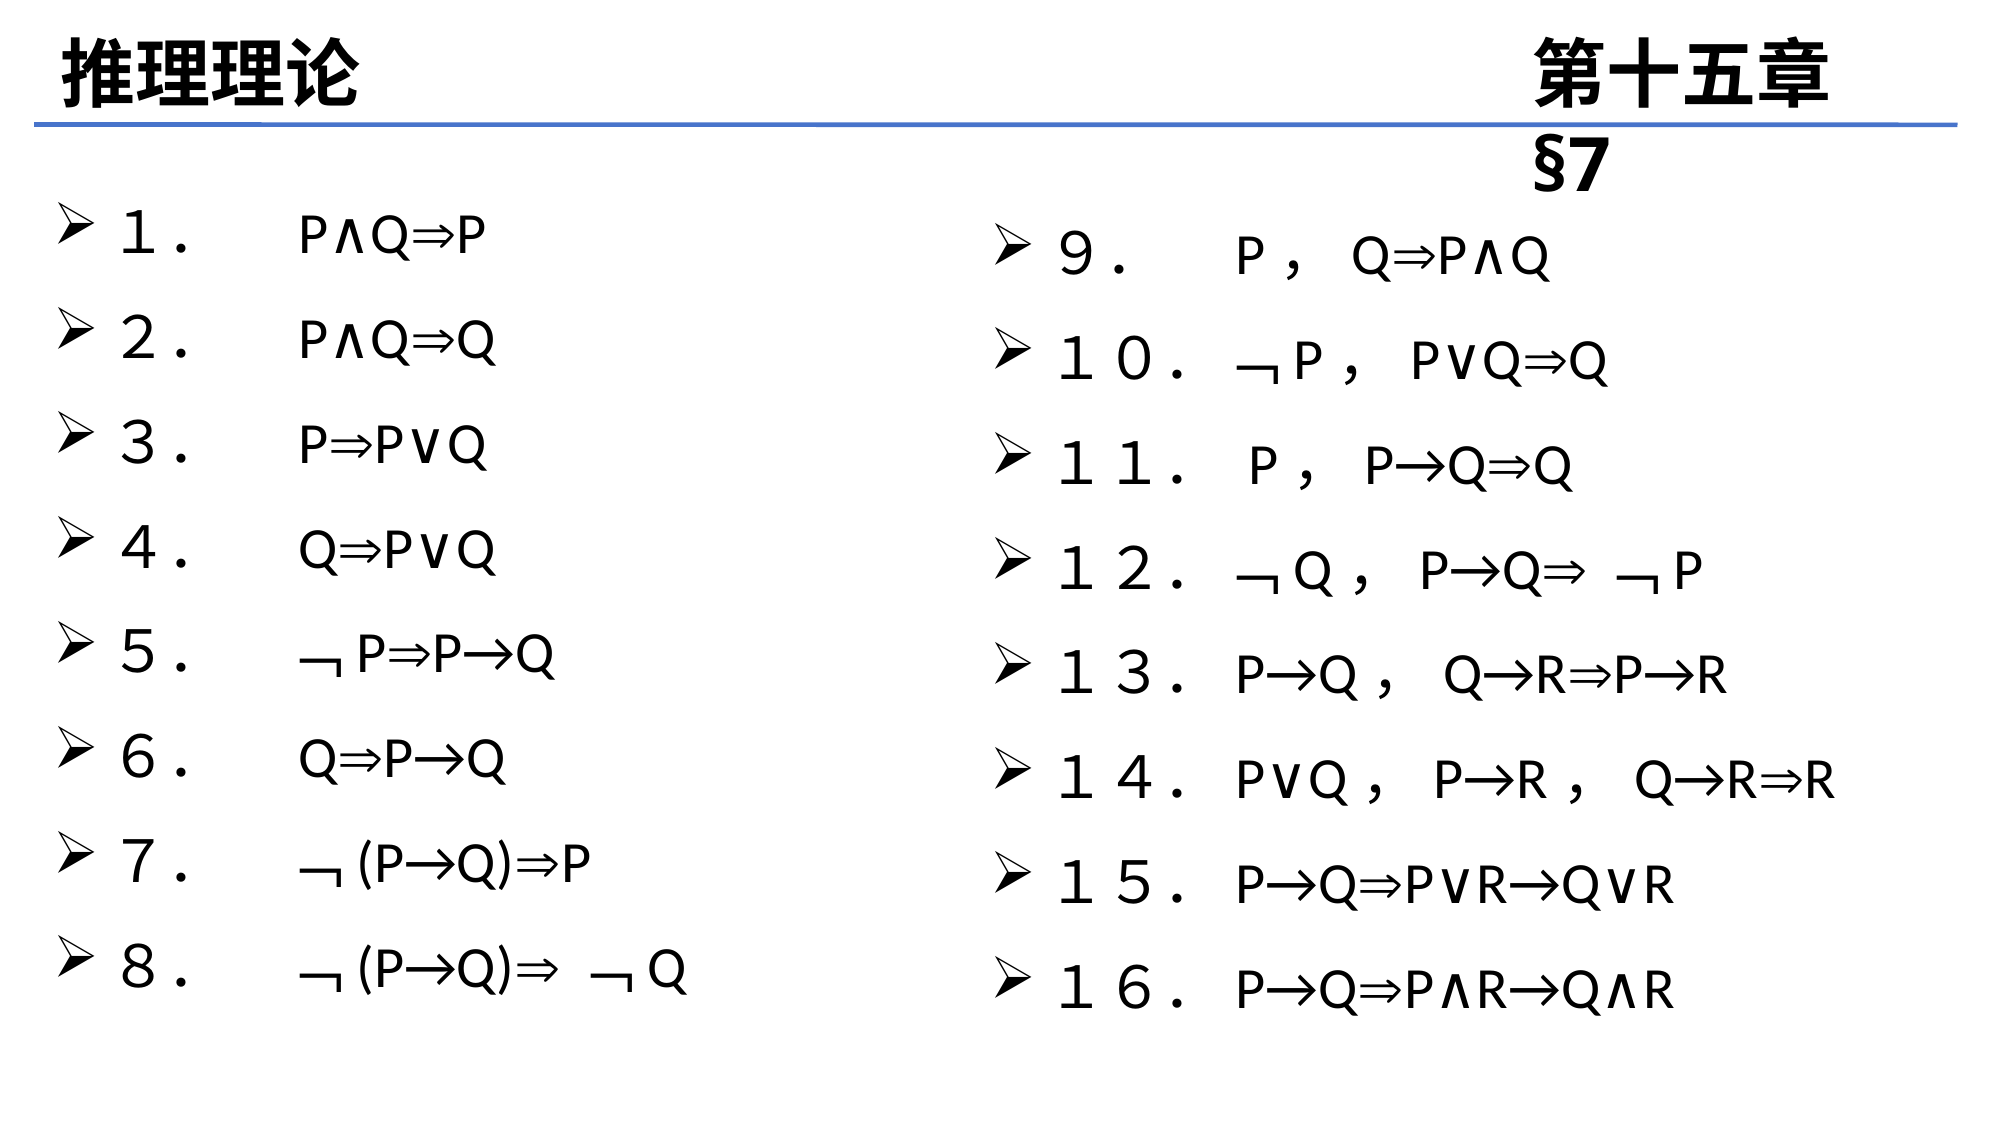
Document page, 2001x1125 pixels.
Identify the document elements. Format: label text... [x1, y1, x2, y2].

text_box 第十五章 §7 [1517, 126, 1958, 214]
text_box 第十五章 §7 [1517, 19, 1958, 124]
text_box １． P∧QP ２． P∧QQ ３． PP∨Q ４． QP∨Q ５． ﹁PP→Q ６． QP→Q ７． ﹁(P→Q)P ８． ﹁(P→Q)﹁Q [38, 153, 945, 1065]
text_box ９． P，QP∧Q １０．﹁P，P∨QQ １１． P，P→QQ １２．﹁Q，P→Q﹁P １３．P→Q，Q→RP→R １４．P∨Q，P→R，Q→RR １５．P→QP∨R→Q∨R １６．P→QP∧R→Q∧R [975, 174, 1883, 1086]
text_box 推理理论 [46, 18, 932, 124]
